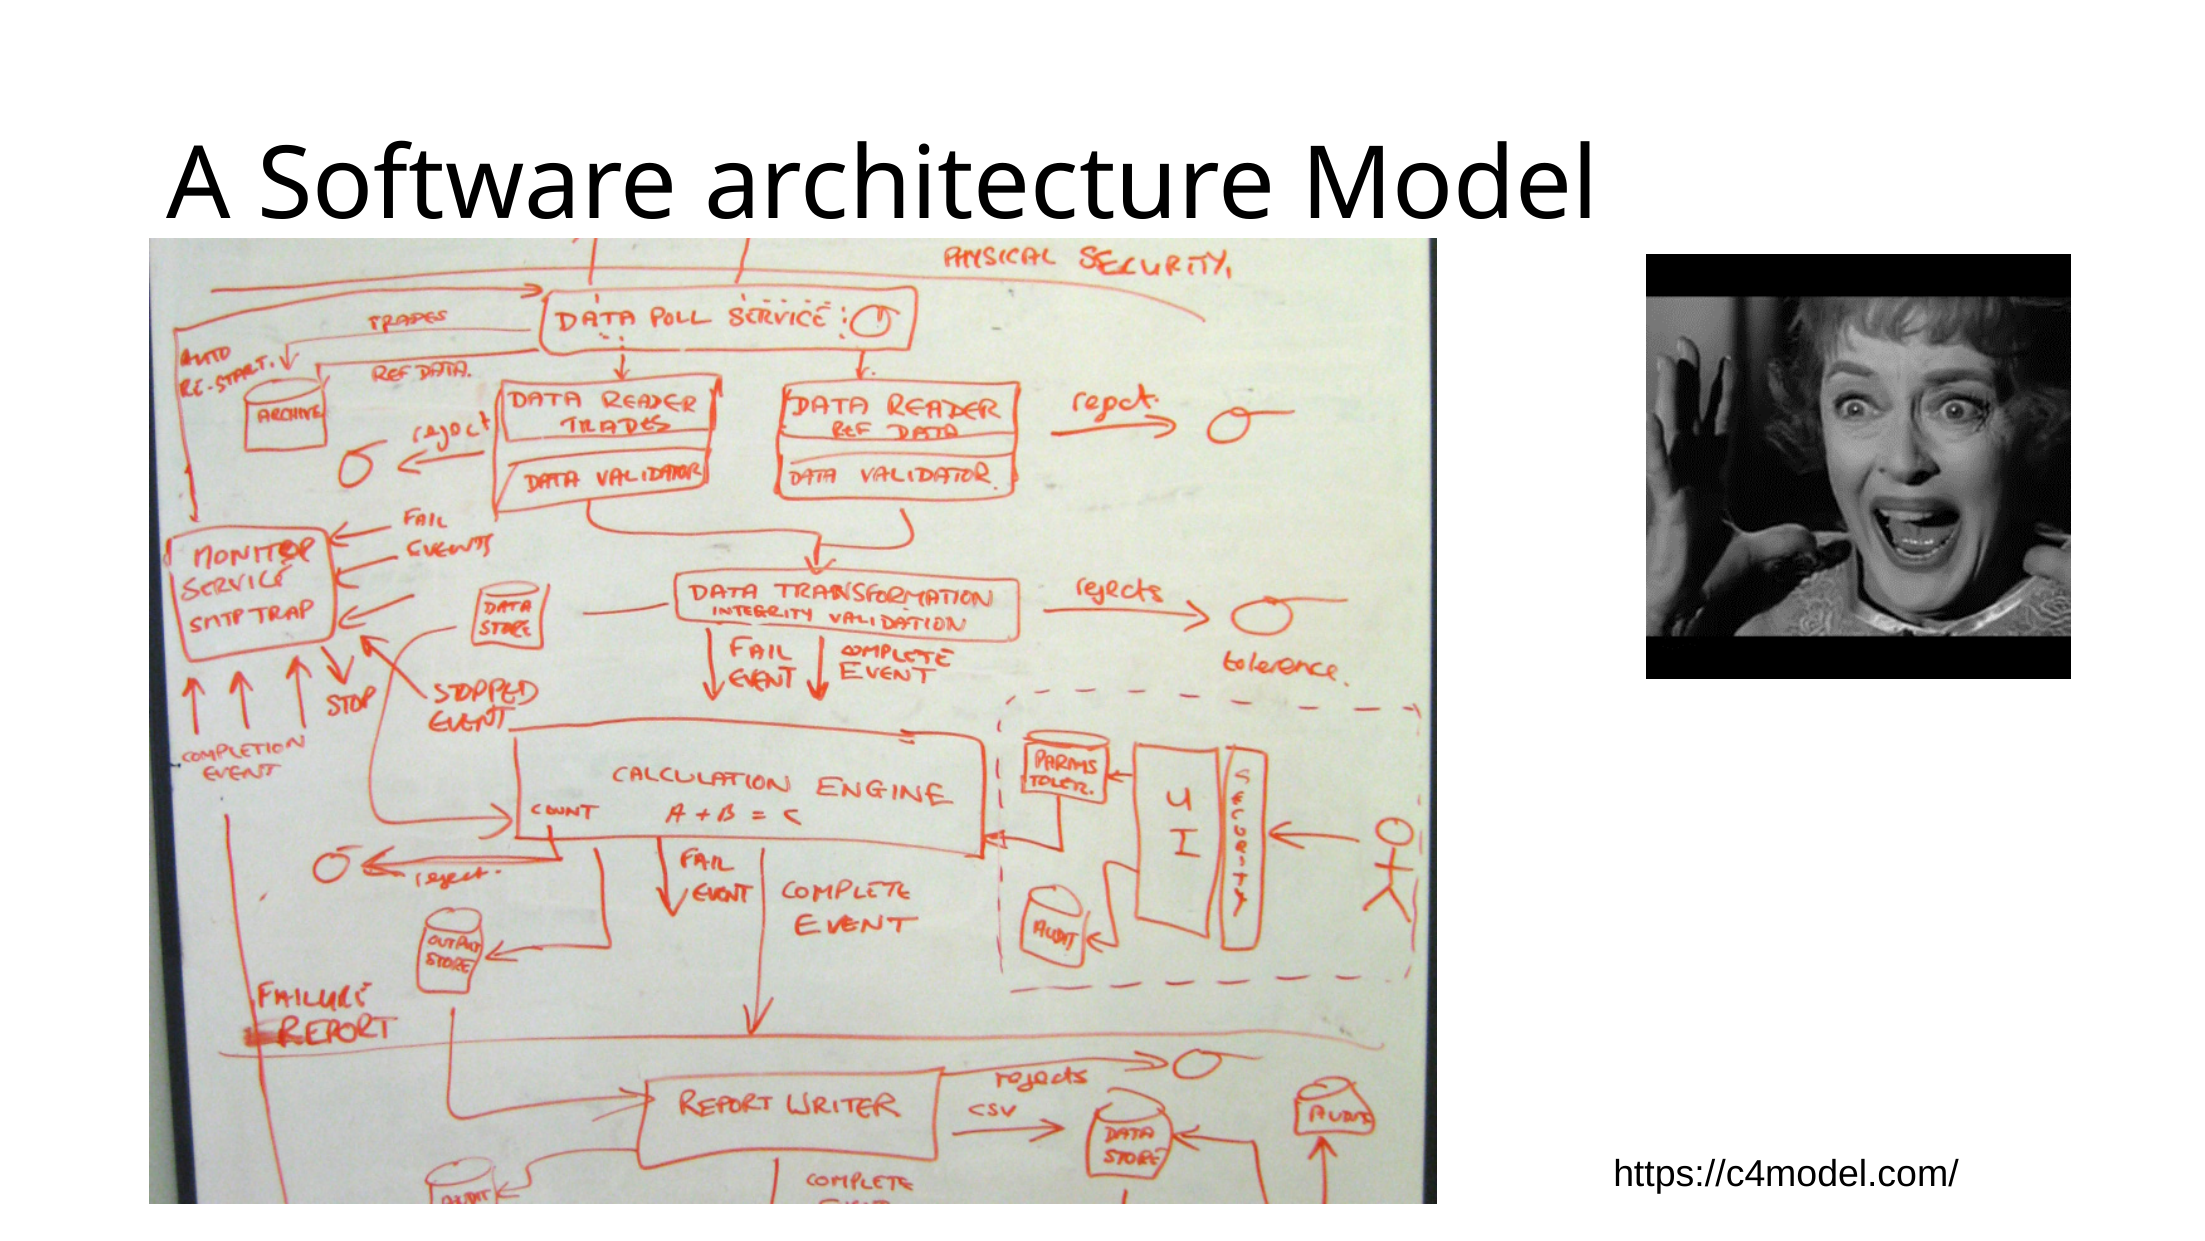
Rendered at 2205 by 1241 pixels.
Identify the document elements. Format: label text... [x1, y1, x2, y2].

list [149, 238, 1437, 1204]
title A Software architecture Model [151, 66, 2054, 306]
text_box https://c4model.com/ [1598, 1145, 1985, 1202]
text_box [1645, 253, 2072, 680]
